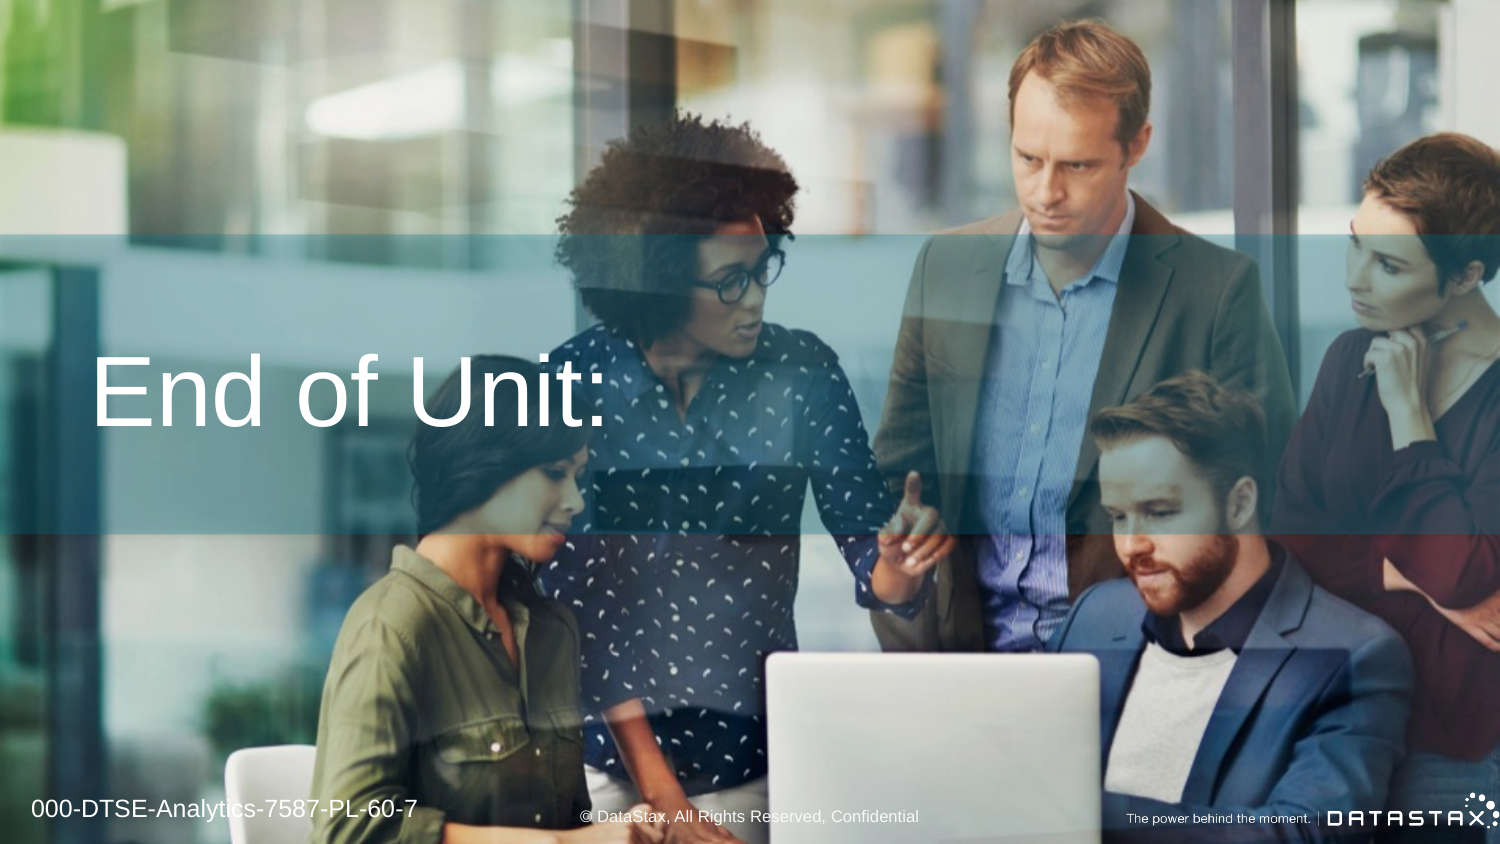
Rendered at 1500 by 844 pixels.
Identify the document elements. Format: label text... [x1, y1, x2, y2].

slide_number 000-DTSE-Analytics-7587-PL-60-7 [16, 785, 720, 831]
picture [0, 0, 1500, 844]
title End of Unit: [75, 316, 1425, 457]
